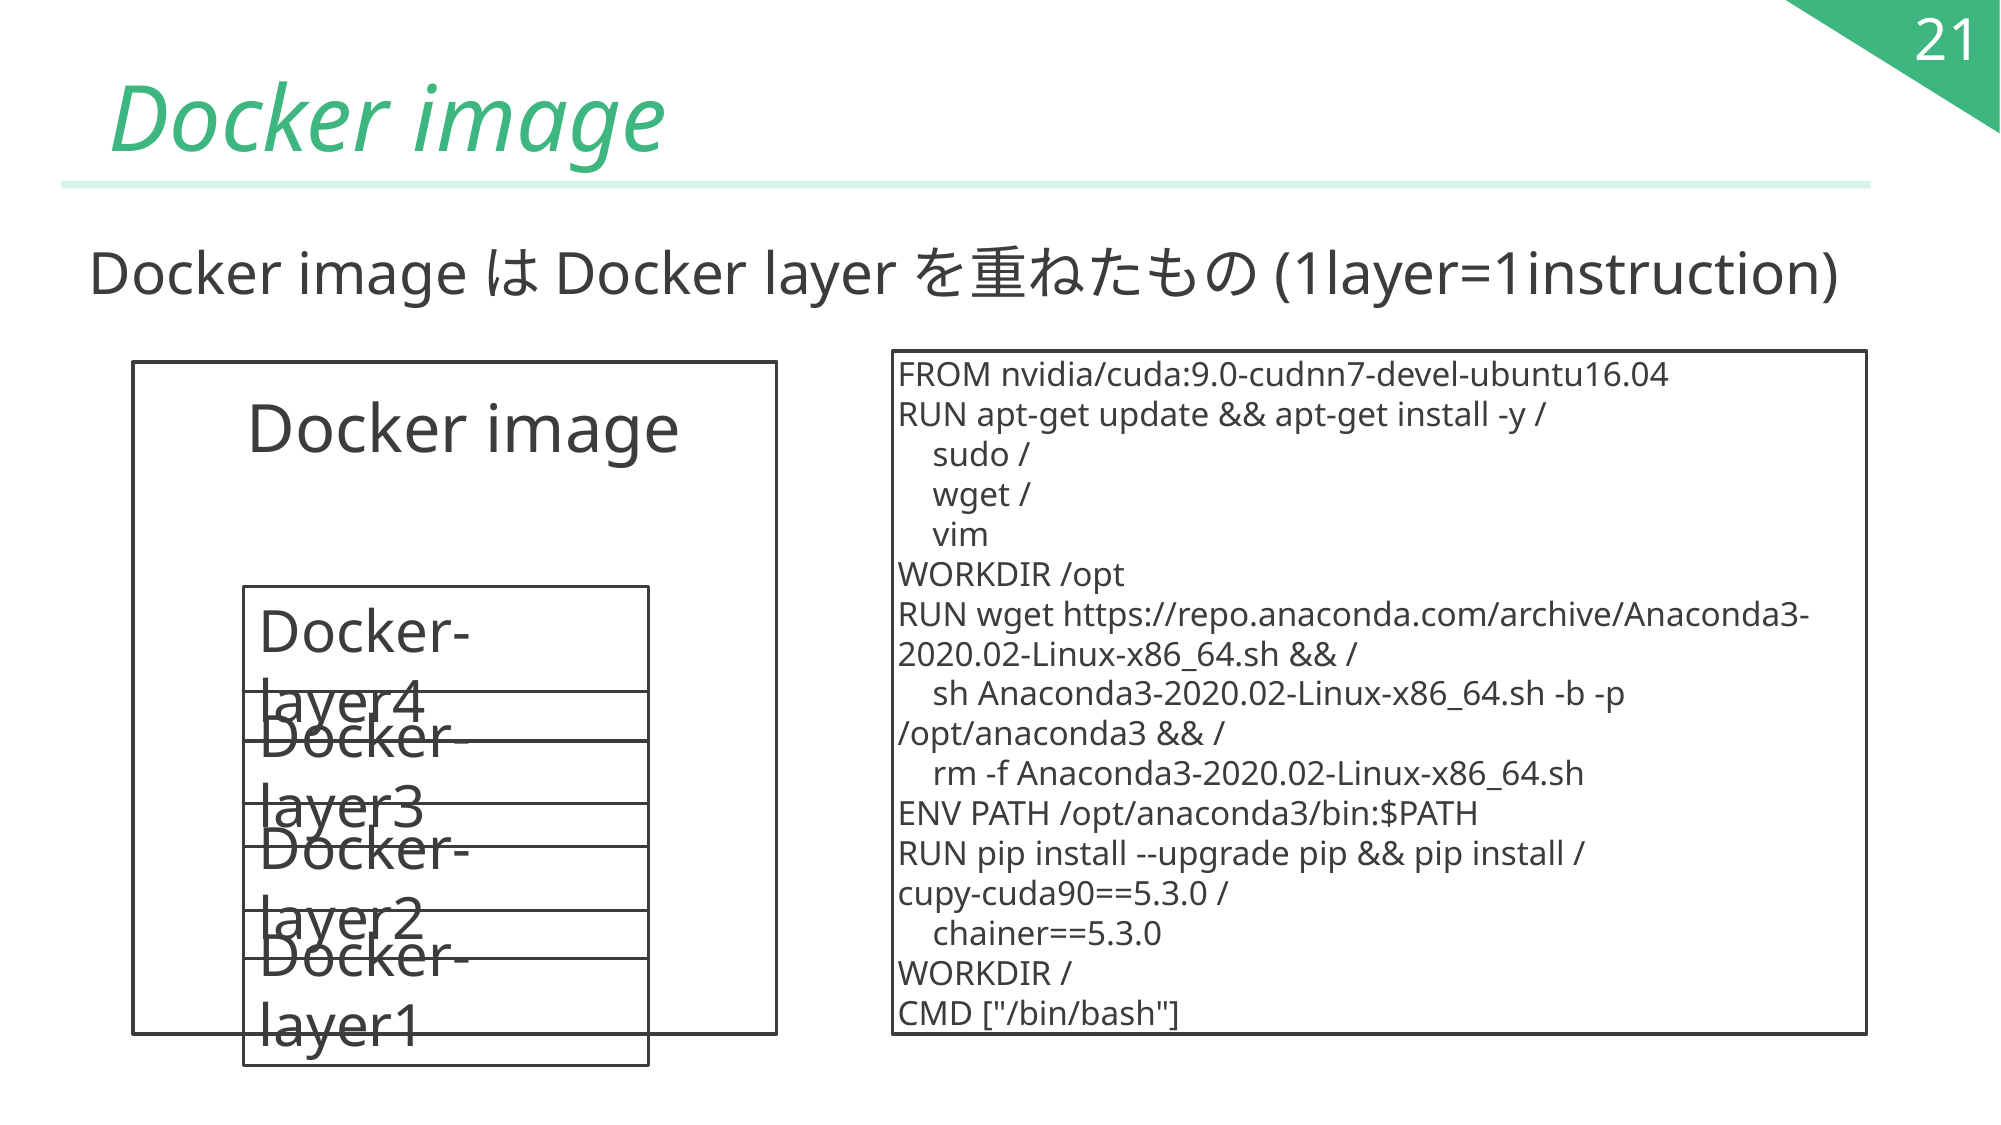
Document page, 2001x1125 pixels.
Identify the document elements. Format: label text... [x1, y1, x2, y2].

text_box [891, 349, 1868, 1036]
slide_number 21 [1714, 11, 1997, 72]
list Docker imageはDocker layerを重ねたもの(1layer=1instruction) [73, 194, 1883, 332]
text_box [131, 360, 778, 1036]
title Docker image [93, 44, 1904, 178]
text_box FROM nvidia/cuda:9.0-cudnn7-devel-ubuntu16.04 RUN apt-get update && apt-get install -y / sudo / wget / vim WORKDIR /opt RUN wget https://repo.anaconda.com/archive/Anaconda3-2020.02-Linux-x86_64.sh && / sh Anaconda3-2020.02-Linux-x86_64.sh -b -p /opt/anaconda3 && / rm -f Anaconda3-2020.02-Linux-x86_64.sh ENV PATH /opt/anaconda3/bin:$PATH RUN pip install --upgrade pip && pip install / cupy-cuda90==5.3.0 / chainer==5.3.0 WORKDIR / CMD ["/bin/bash"] [882, 345, 1883, 1040]
text_box Docker-layer4 [243, 586, 649, 742]
text_box Docker image [231, 378, 697, 473]
text_box Docker-layer1 [243, 959, 649, 1066]
text_box Docker-layer3 [243, 742, 649, 847]
text_box Docker-layer2 [243, 847, 649, 959]
